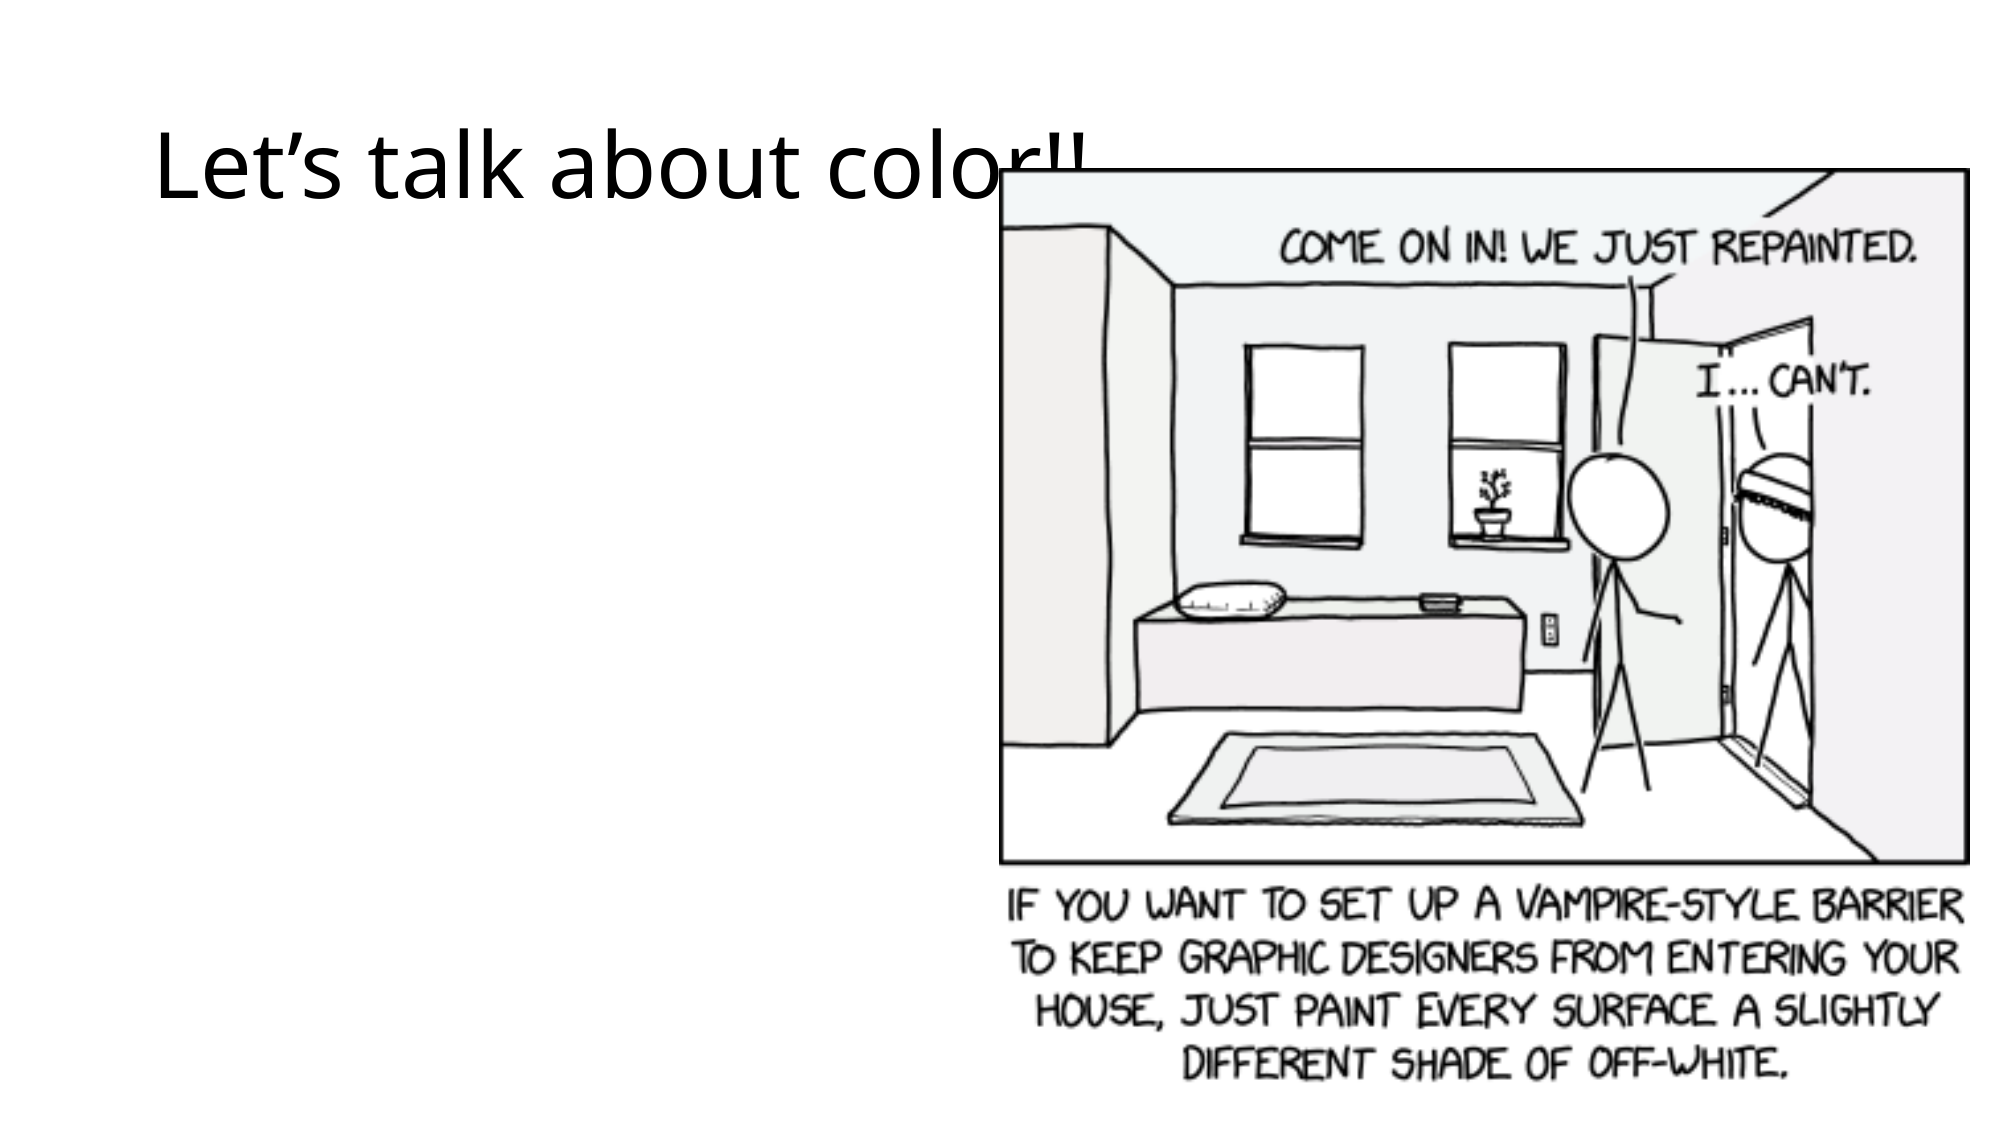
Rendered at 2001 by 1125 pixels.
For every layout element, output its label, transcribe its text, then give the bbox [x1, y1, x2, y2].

title Let’s talk about color!! [137, 59, 1863, 278]
picture [999, 168, 1970, 1101]
